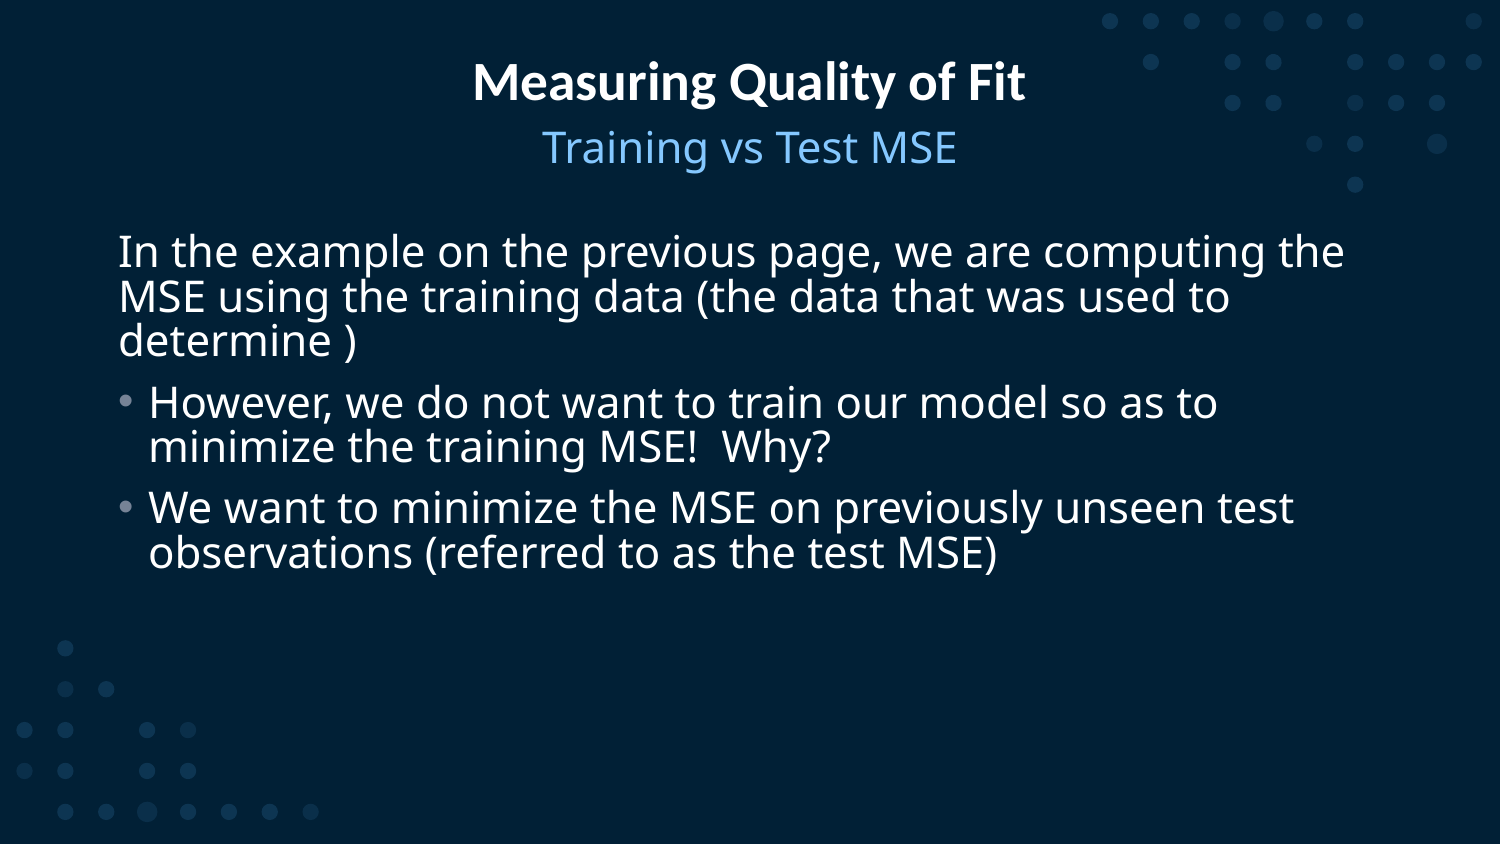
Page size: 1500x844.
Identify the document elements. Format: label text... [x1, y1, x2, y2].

list Training vs Test MSE [103, 120, 1397, 196]
title Measuring Quality of Fit [103, 44, 1397, 120]
